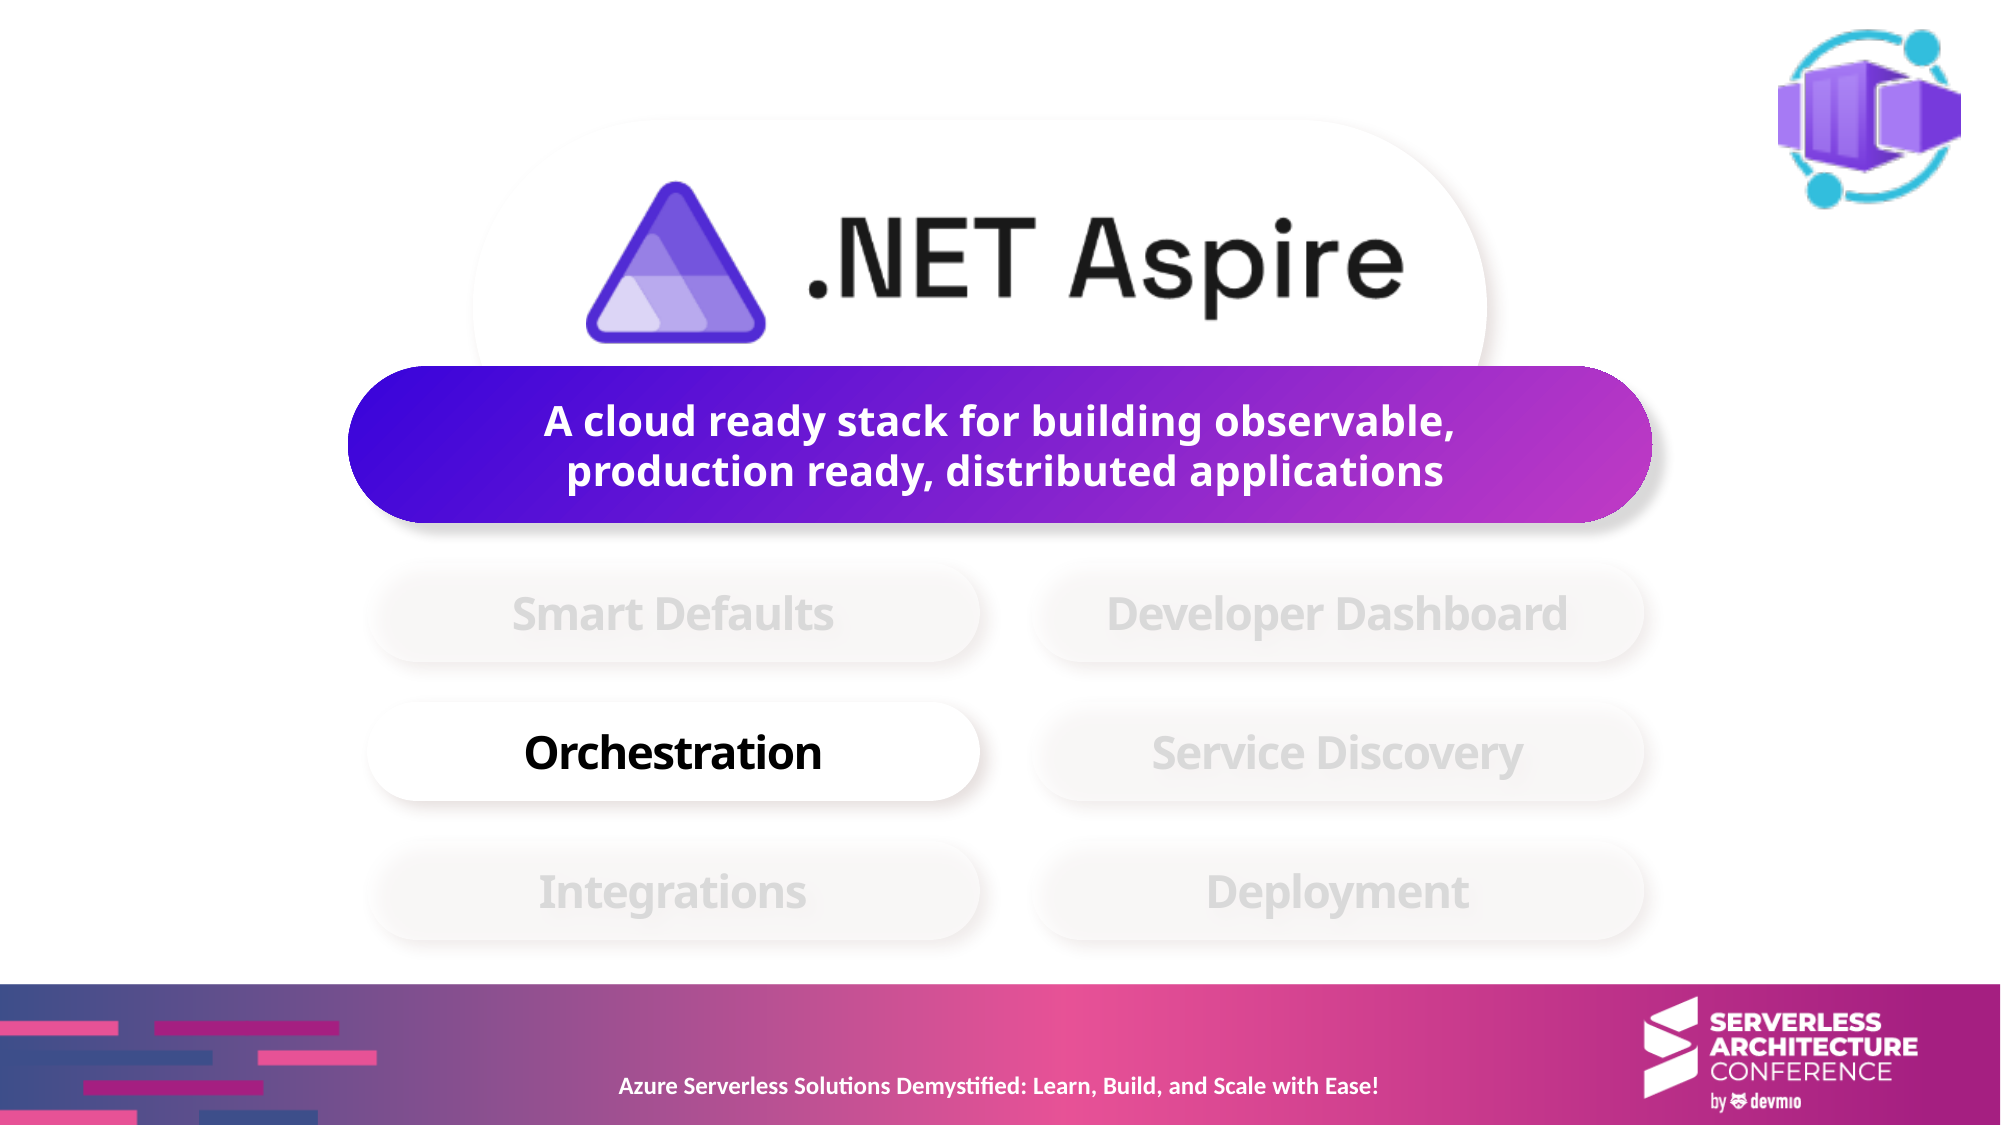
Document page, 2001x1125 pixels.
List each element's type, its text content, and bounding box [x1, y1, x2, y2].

text_box [472, 120, 1412, 366]
text_box Deployment [1031, 840, 1645, 940]
picture [0, 0, 2001, 1125]
text_box Smart Defaults [367, 562, 980, 662]
text_box Service Discovery [1031, 701, 1645, 801]
text_box Developer Dashboard [1031, 562, 1645, 662]
text_box Orchestration [367, 701, 980, 801]
text_box A cloud ready stack for building observable, production ready, distributed applications [348, 366, 1653, 523]
text_box [1477, 246, 1488, 366]
text_box Integrations [367, 840, 980, 940]
